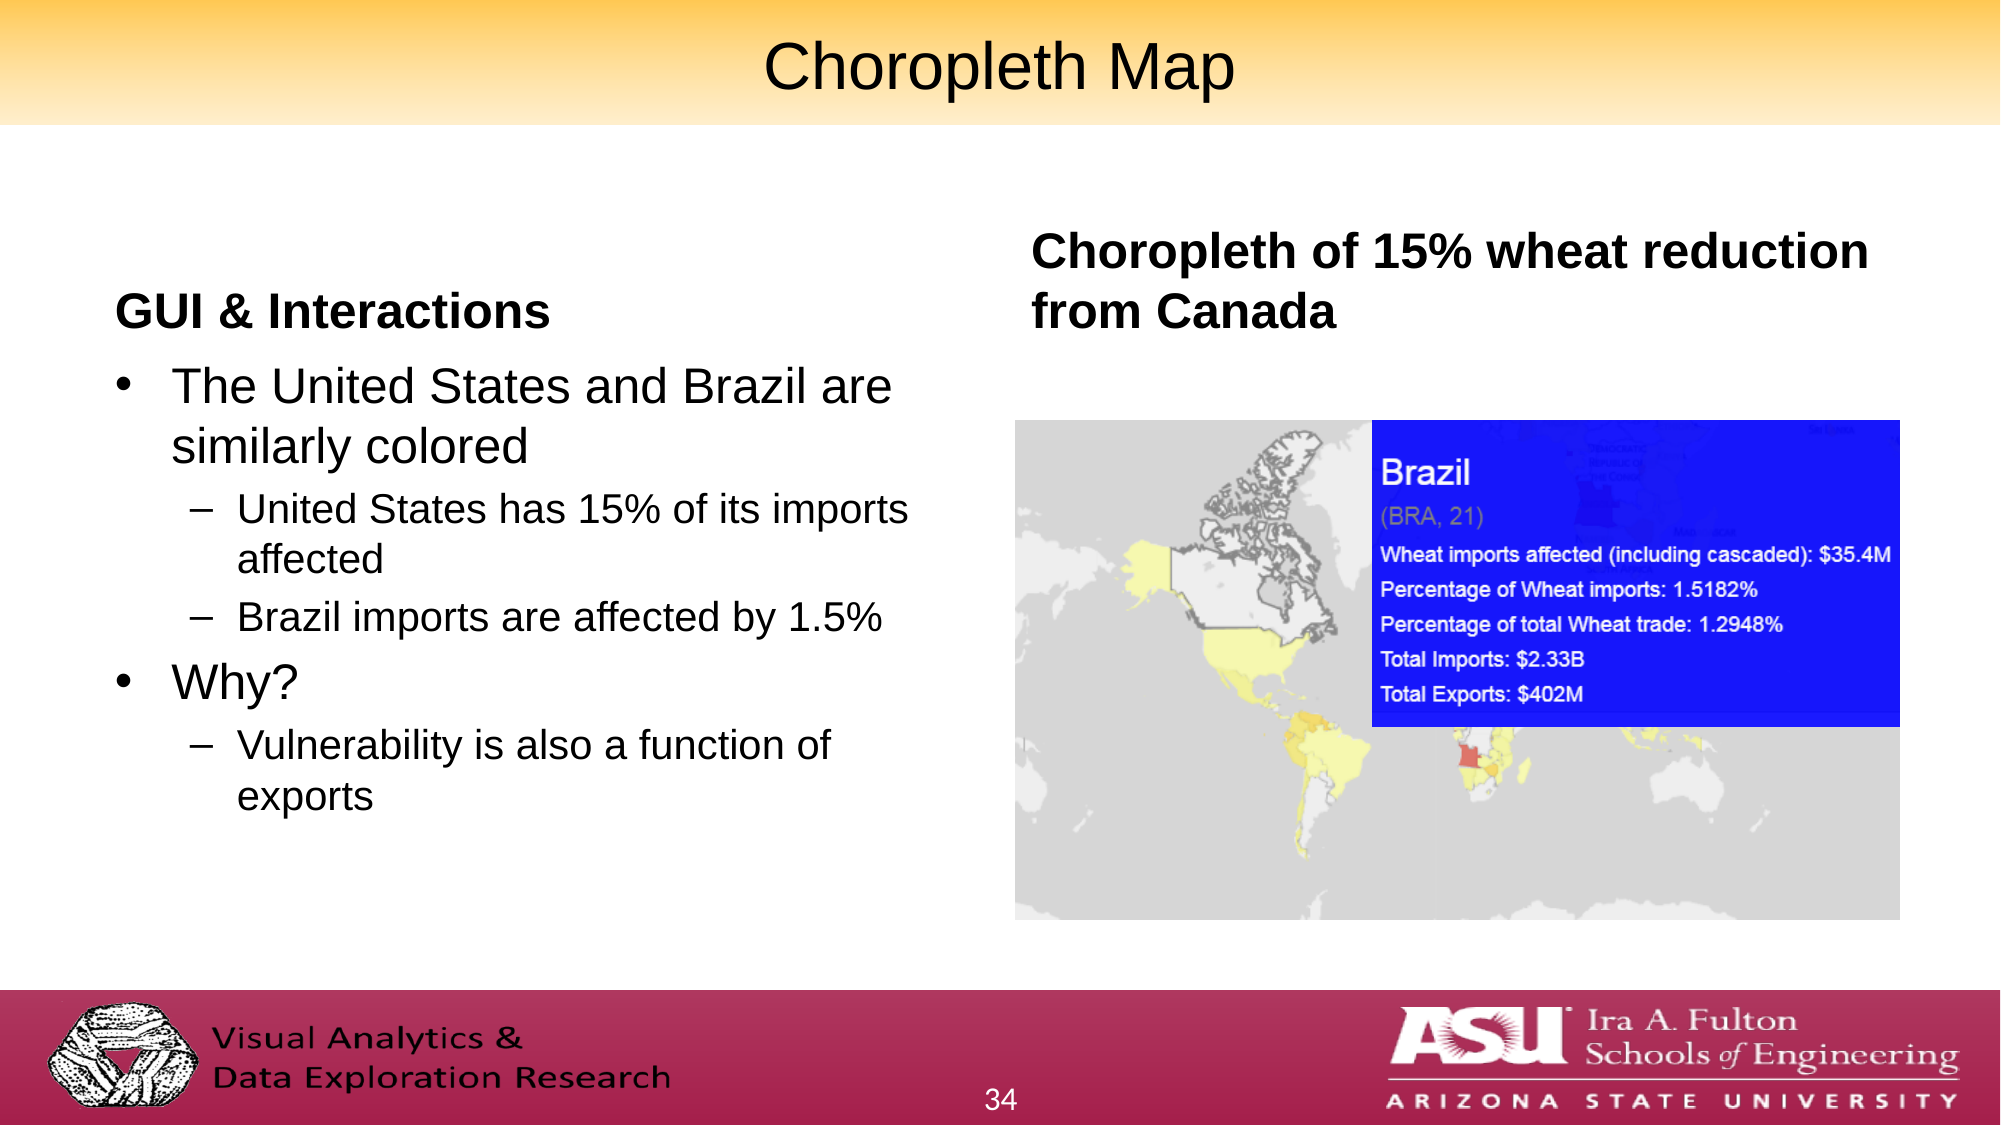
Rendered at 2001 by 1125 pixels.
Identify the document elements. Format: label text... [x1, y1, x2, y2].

list Choropleth of 15% wheat reduction from Canada [1015, 240, 1900, 346]
slide_number 34 [0, 990, 2000, 1125]
picture [1372, 420, 1901, 727]
title Choropleth Map [0, 0, 2000, 125]
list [1015, 420, 1901, 920]
list GUI & Interactions [99, 240, 984, 345]
list The United States and Brazil are similarly colored United States has 15% of its imports affected Brazil imports are affected by 1.5% Why? Vulnerability is also a function of exports [99, 345, 984, 990]
